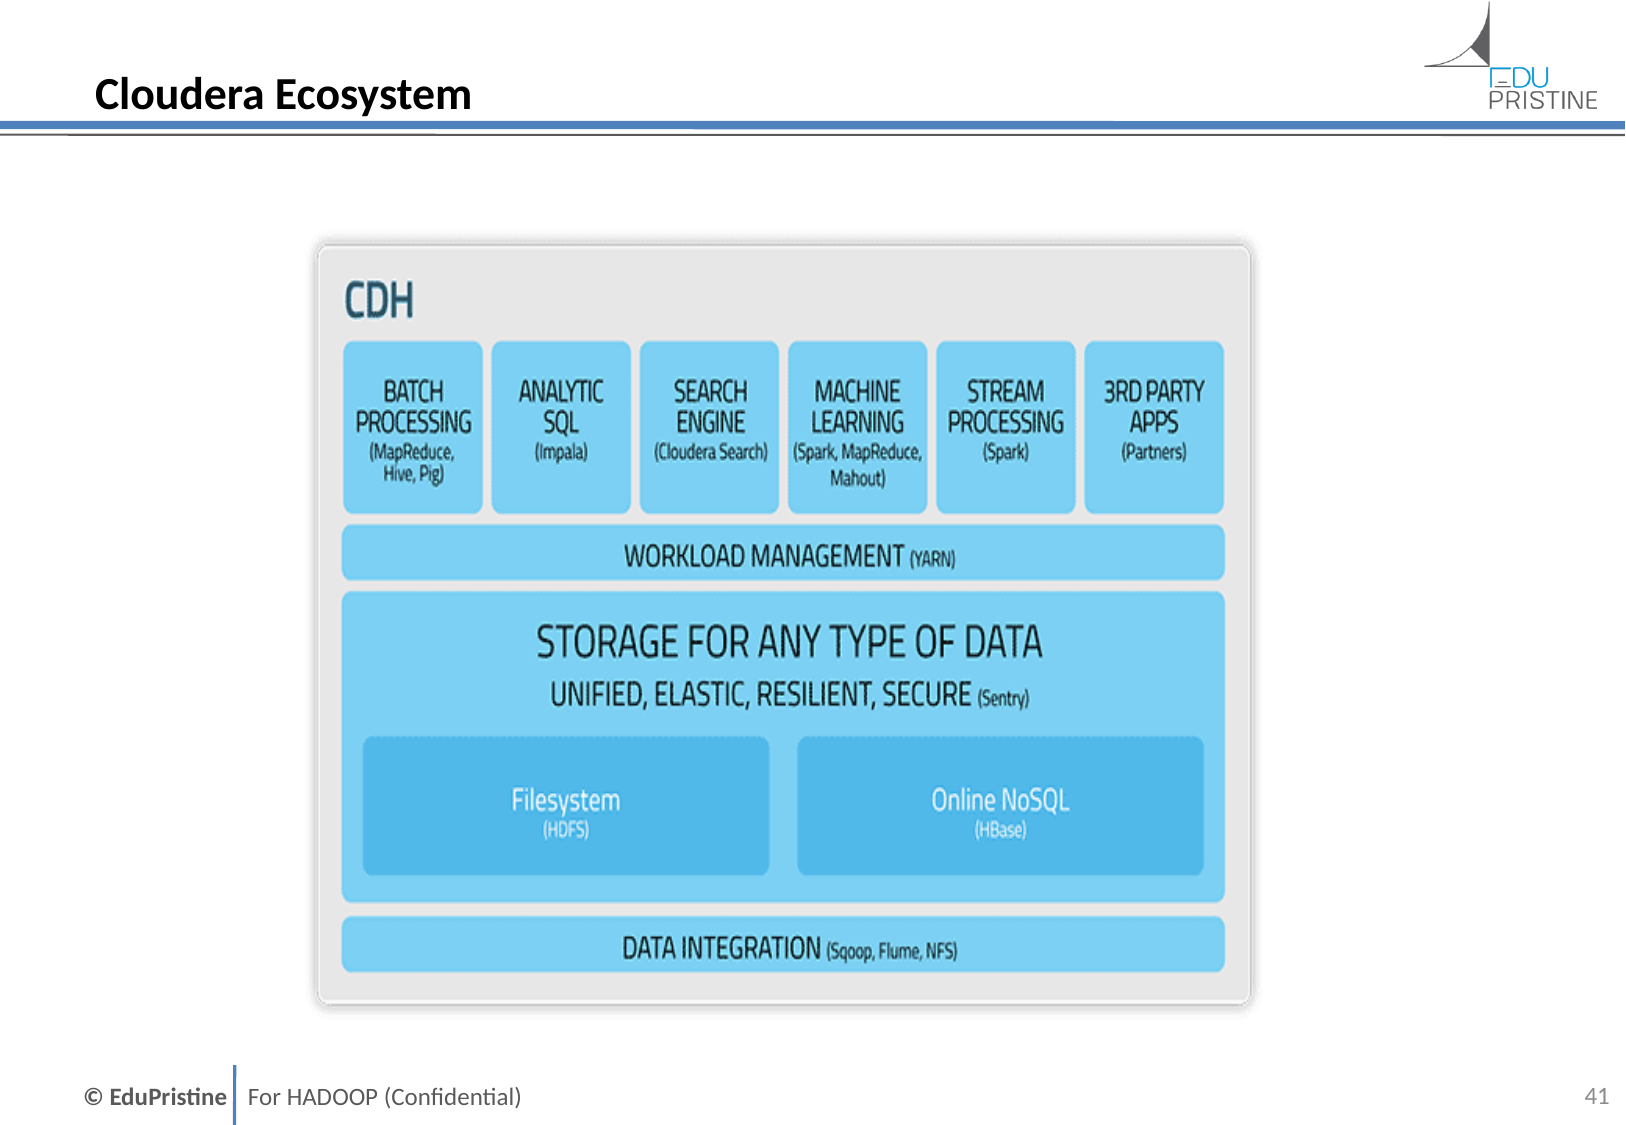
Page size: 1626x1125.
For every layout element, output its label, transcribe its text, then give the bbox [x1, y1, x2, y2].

picture [1424, 1, 1597, 109]
picture [299, 224, 1269, 1029]
slide_number 40 [1543, 1065, 1625, 1125]
title Cloudera Ecosystem [87, 10, 1416, 126]
